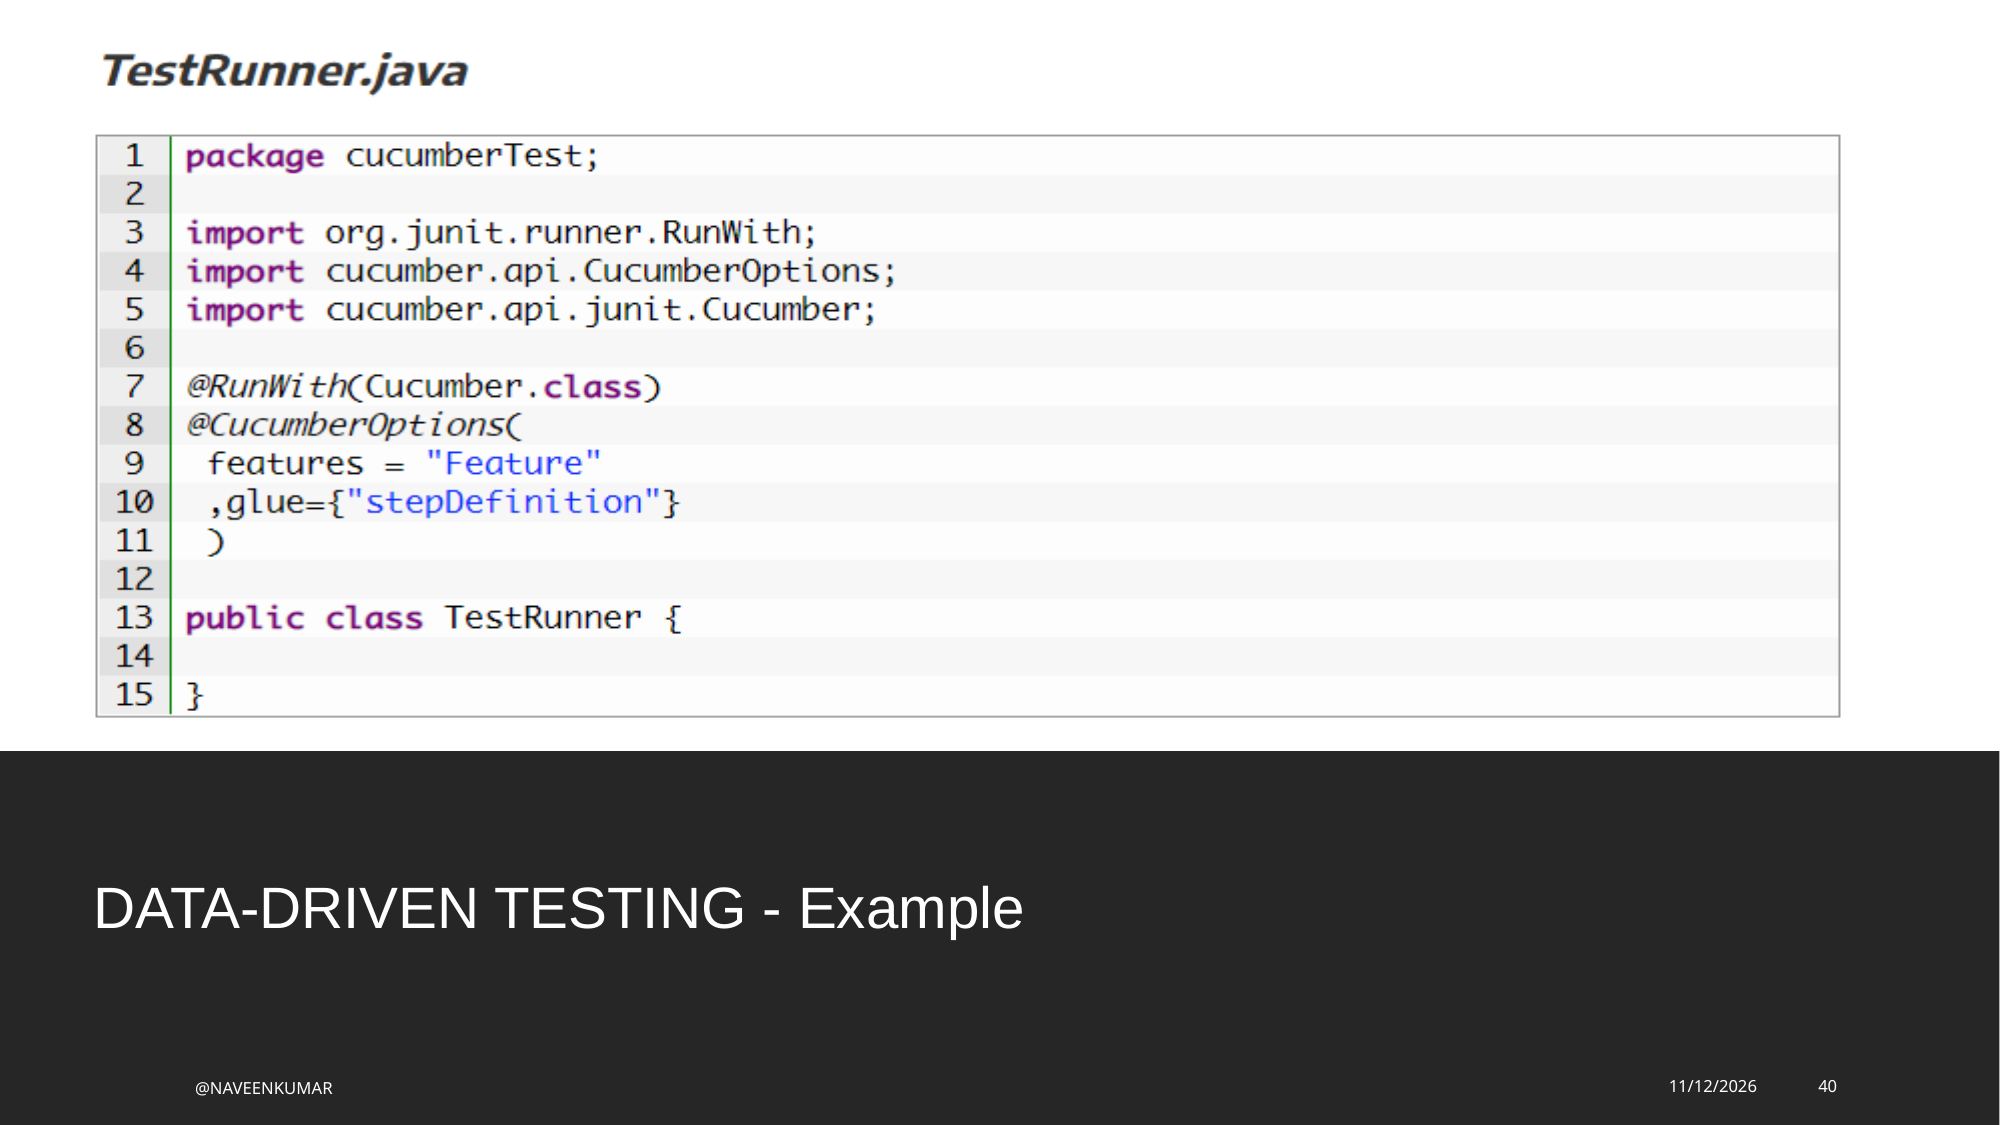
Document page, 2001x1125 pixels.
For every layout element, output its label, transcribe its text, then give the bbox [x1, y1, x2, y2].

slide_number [1348, 1057, 1773, 1118]
text_box DATA-DRIVEN TESTING - Example [78, 863, 1738, 964]
picture [78, 43, 1864, 740]
slide_number 40 [1803, 1057, 1932, 1118]
footer @NAVEENKUMAR [180, 1057, 1299, 1118]
